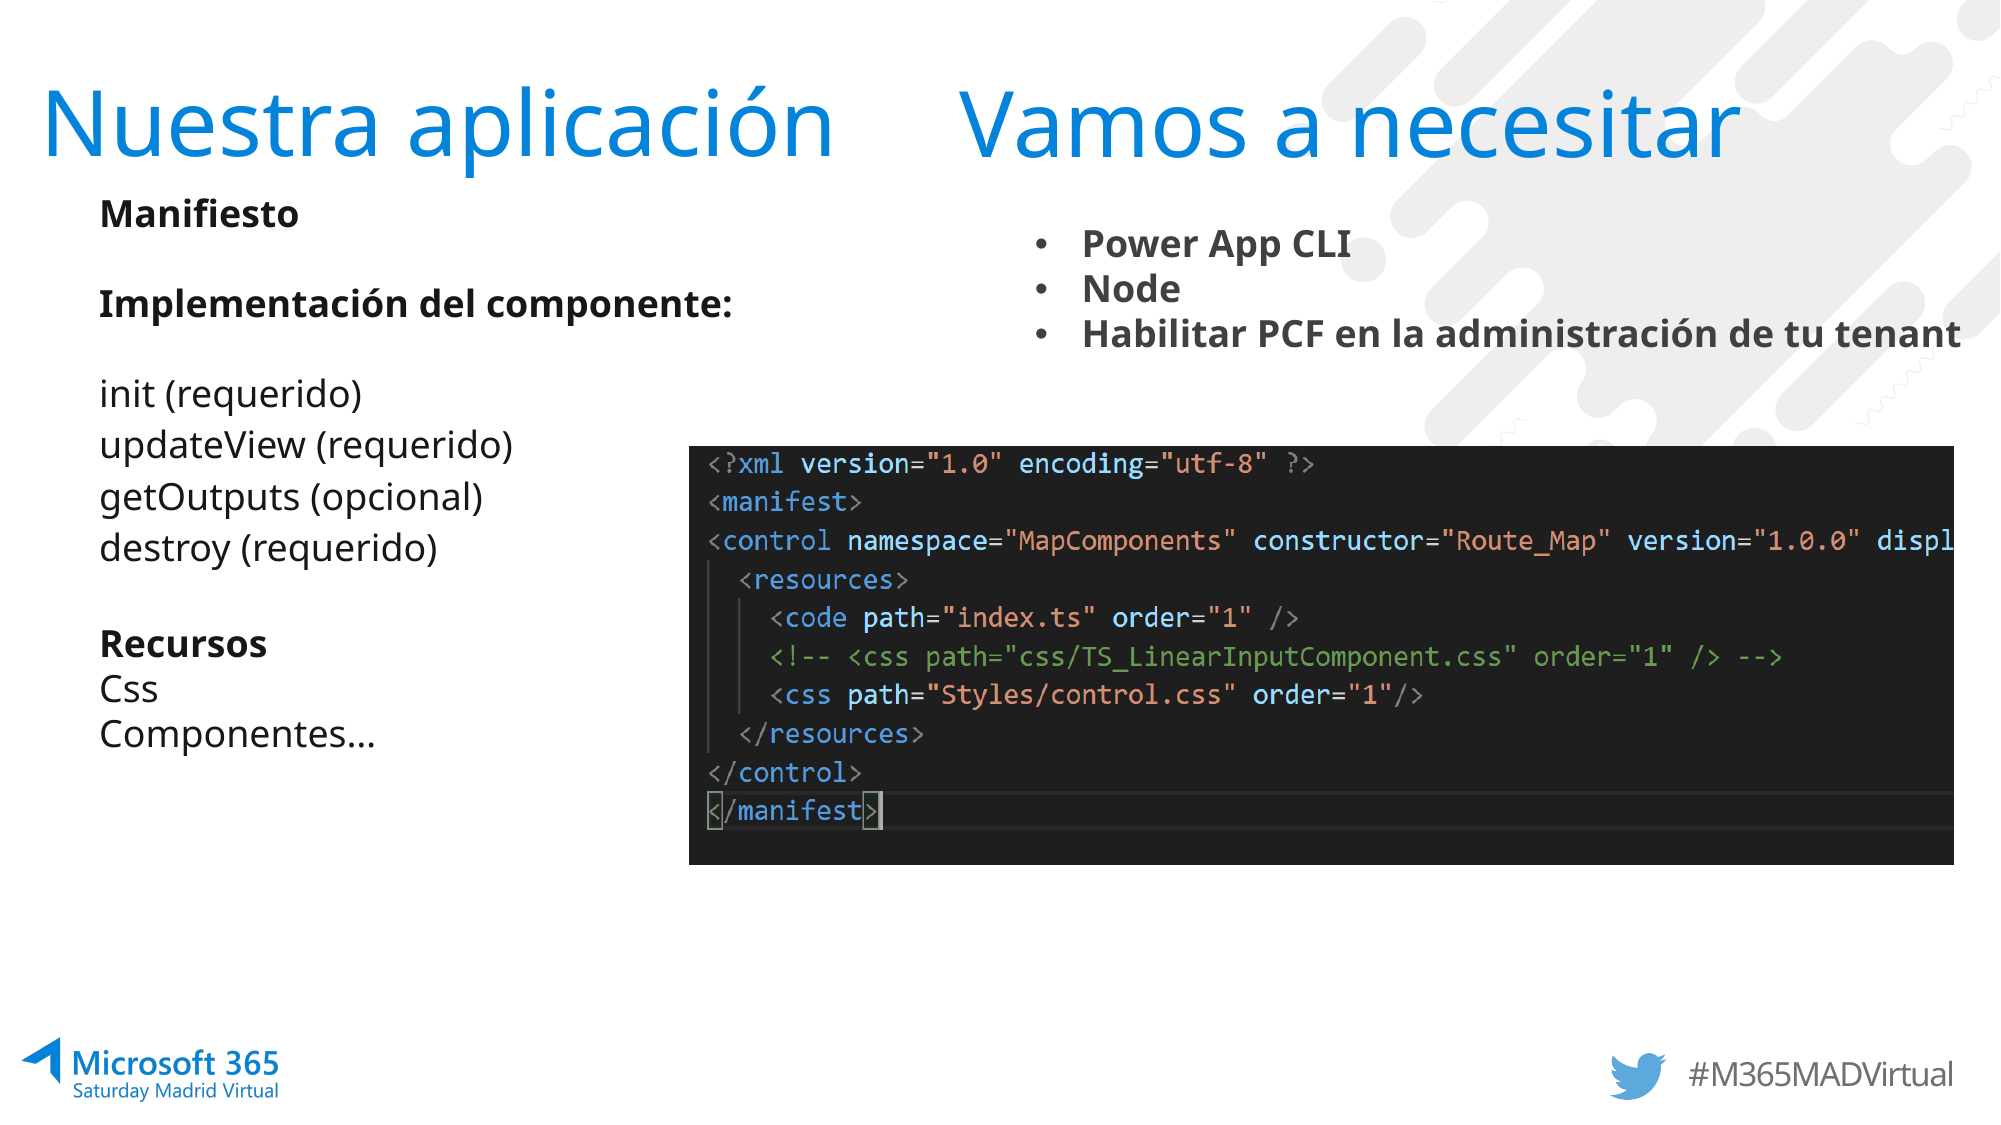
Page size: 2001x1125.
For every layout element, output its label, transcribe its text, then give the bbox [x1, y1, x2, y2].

picture [689, 446, 1954, 865]
title Nuestra aplicación [25, 65, 944, 175]
text_box Vamos a necesitar Power App CLI Node Habilitar PCF en la administración de tu tenant [944, 58, 1978, 408]
text_box Manifiesto Implementación del componente: init (requerido) updateView (requerido) getOutputs (opcional) destroy (requerido) Recursos Css Componentes… [84, 183, 1133, 807]
picture [11, 1027, 288, 1113]
picture [1609, 1053, 1667, 1100]
